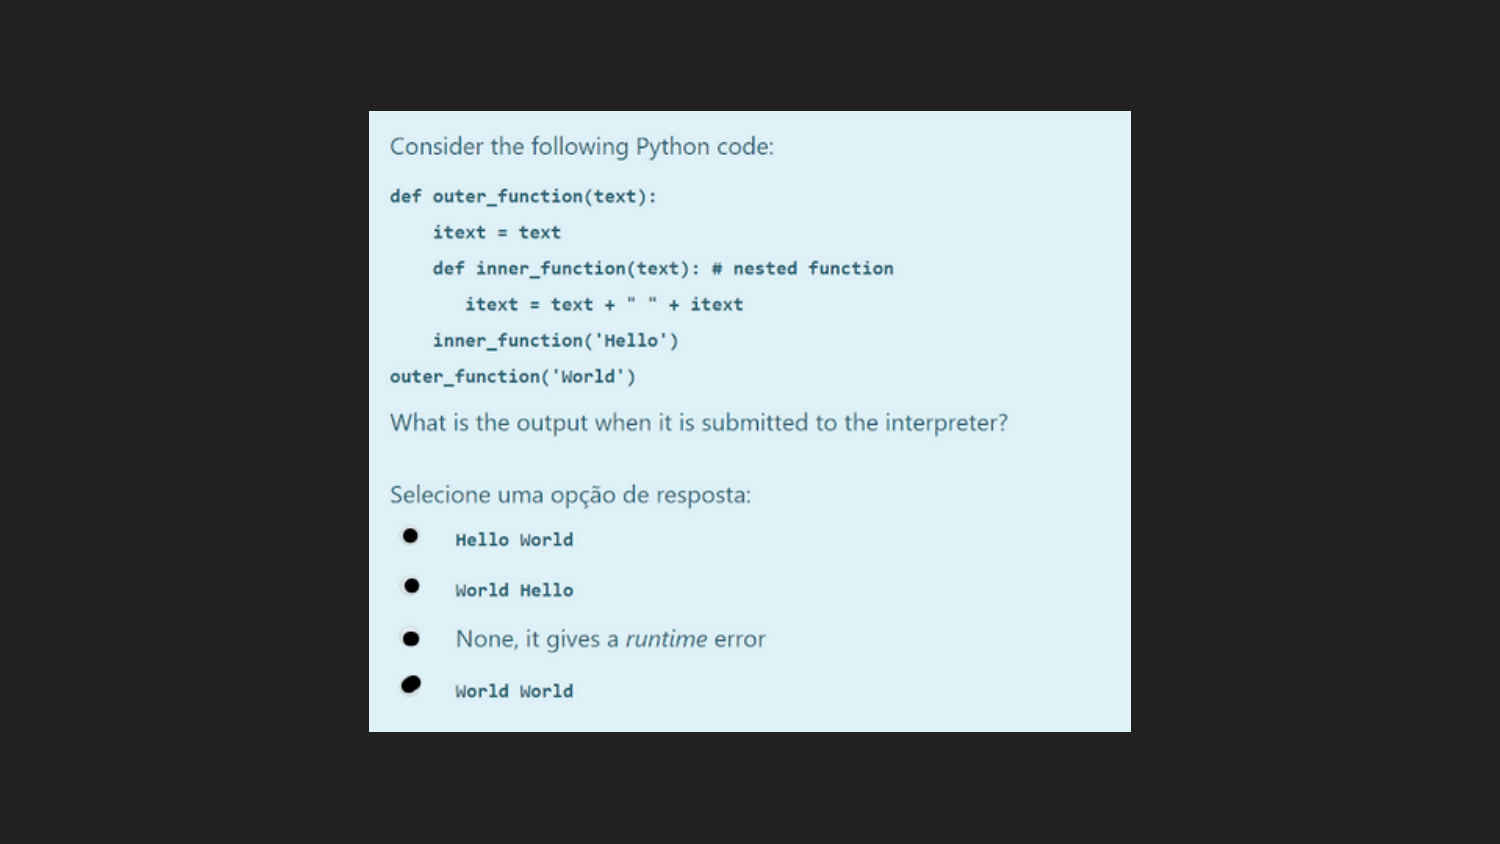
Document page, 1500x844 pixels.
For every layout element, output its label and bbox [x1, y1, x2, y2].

picture [369, 111, 1131, 733]
